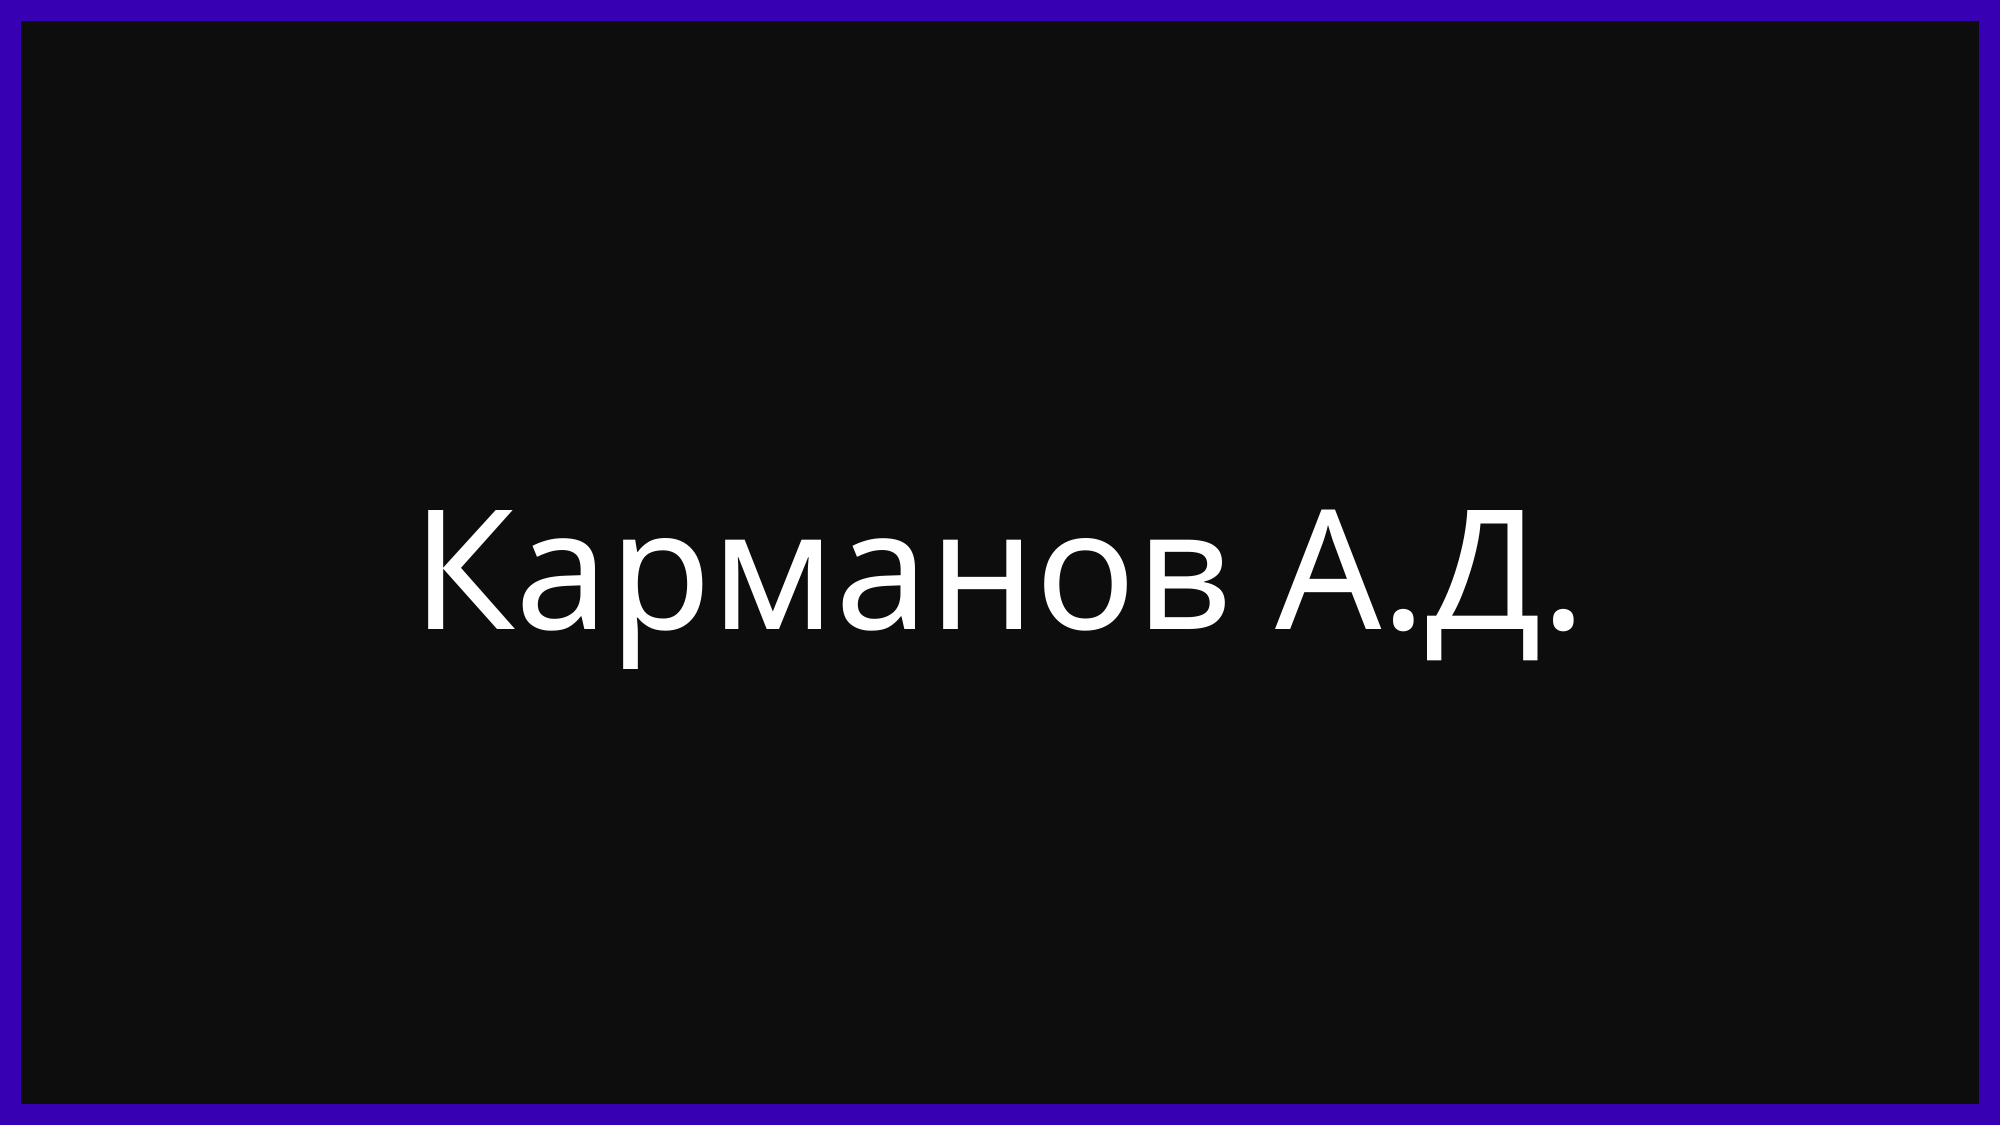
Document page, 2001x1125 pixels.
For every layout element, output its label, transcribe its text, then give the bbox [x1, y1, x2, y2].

text_box Карманов А.Д. [0, 0, 2000, 1125]
